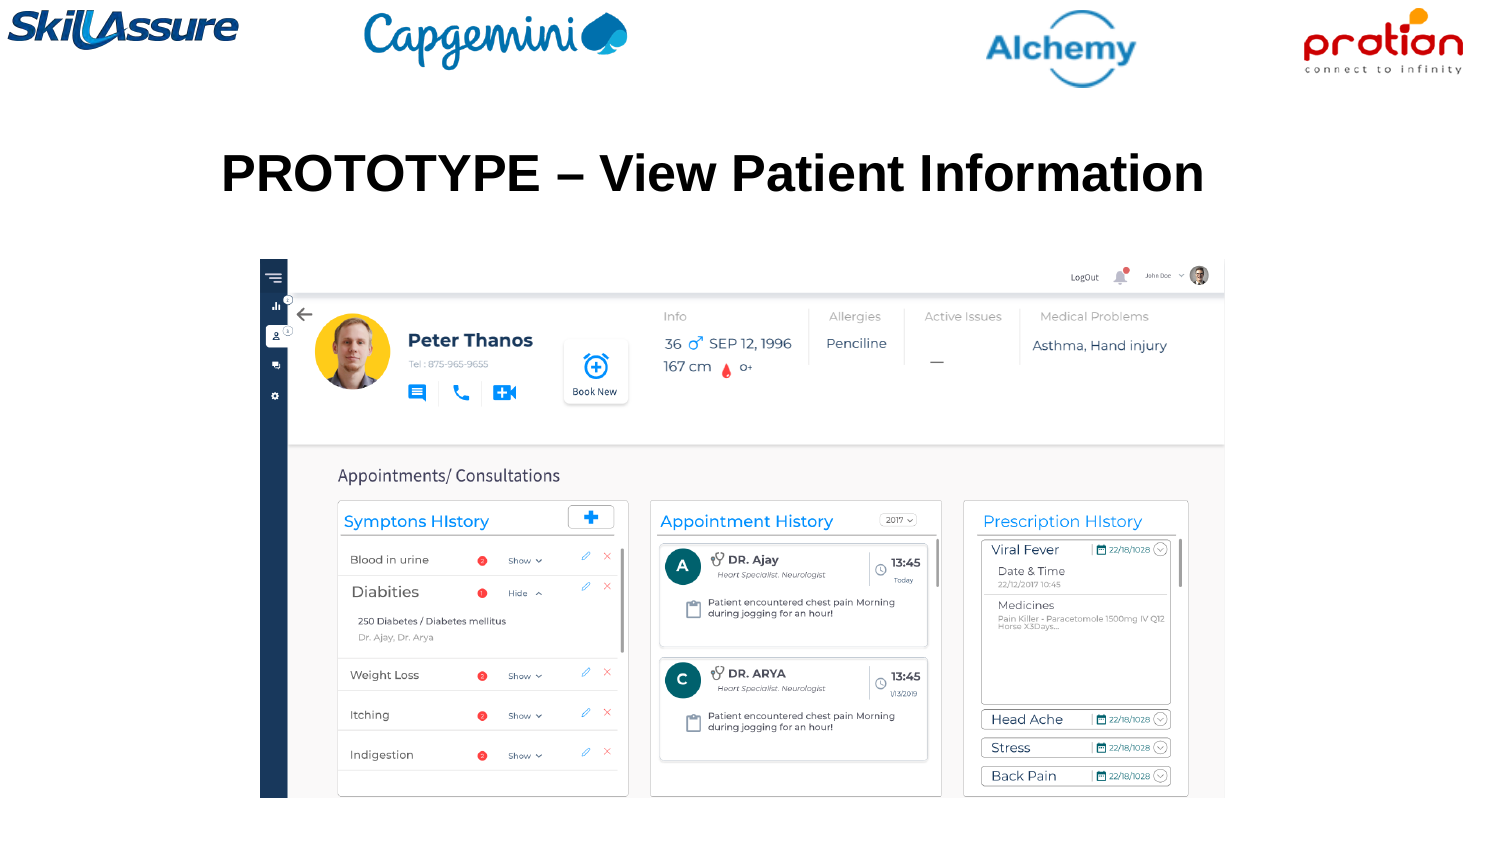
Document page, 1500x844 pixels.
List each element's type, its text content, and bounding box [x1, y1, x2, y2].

picture [1269, 0, 1500, 88]
picture [184, 258, 1299, 798]
picture [361, 9, 629, 72]
picture [986, 9, 1138, 88]
text_box [0, 0, 243, 56]
title PROTOTYPE – View Patient Information [15, 124, 1413, 207]
